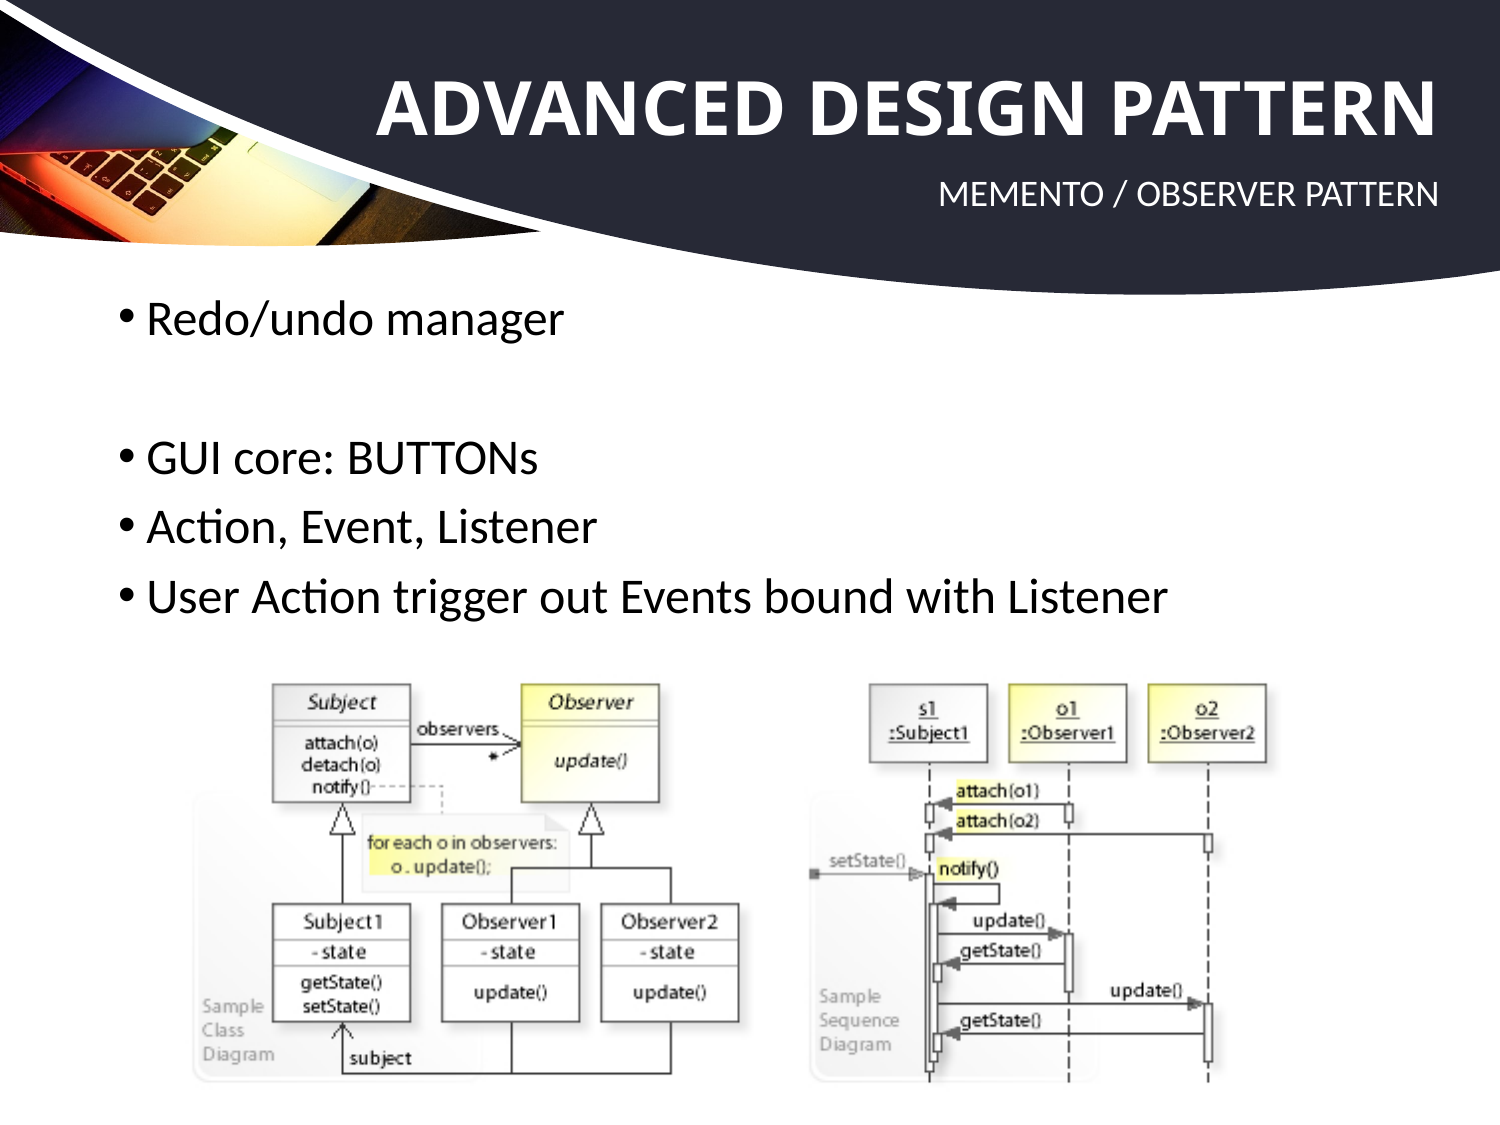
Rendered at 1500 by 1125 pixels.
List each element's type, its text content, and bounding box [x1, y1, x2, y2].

subtitle Memento / Observer pattern [375, 167, 1500, 285]
picture [152, 644, 1347, 1123]
picture [0, 9, 375, 247]
list Redo/undo manager GUI core: BUTTONs Action, Event, Listener User Action trigger out Events bound with Listener [103, 284, 1397, 1014]
title Advanced design pattern [103, 2, 1500, 220]
